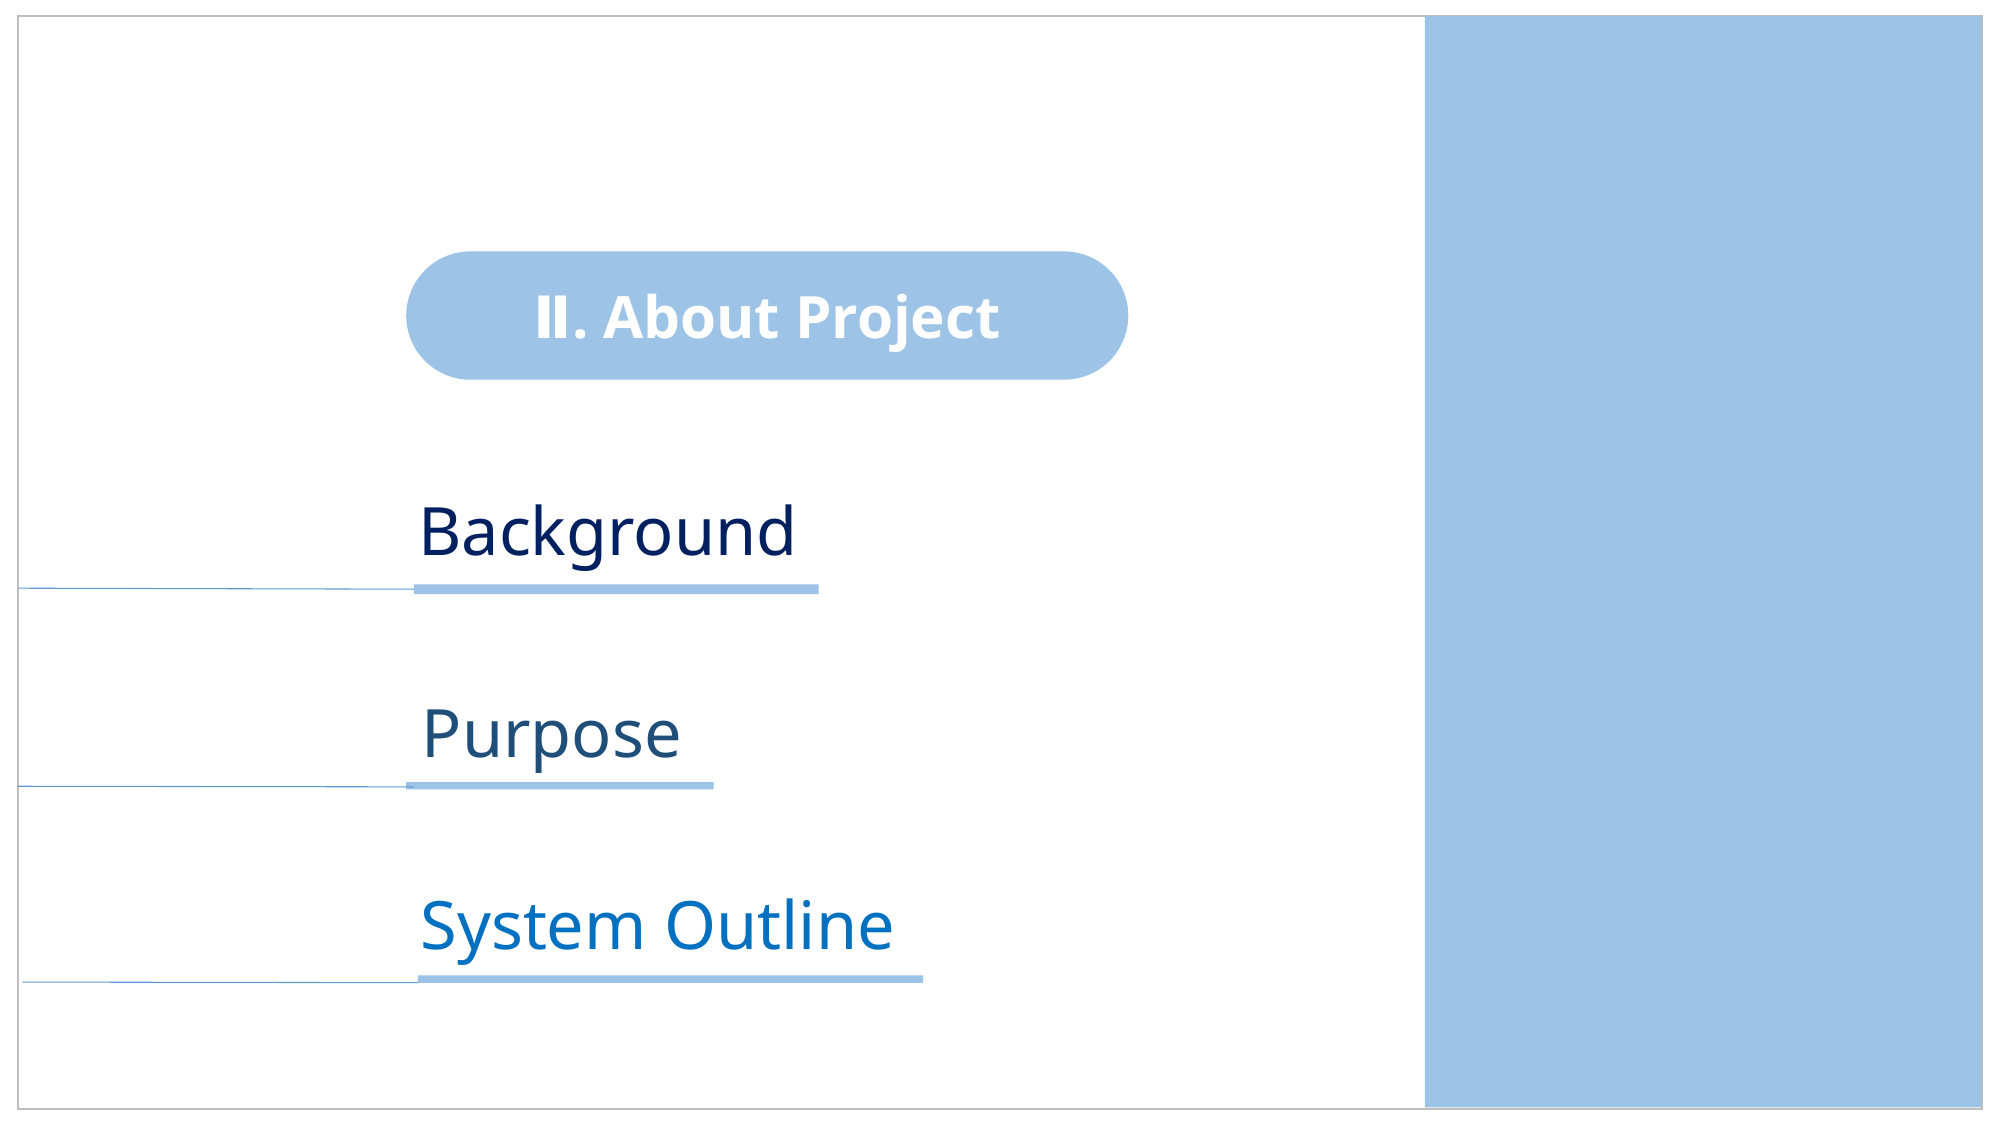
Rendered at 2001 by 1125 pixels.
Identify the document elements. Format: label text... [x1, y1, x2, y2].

text_box System Outline [392, 875, 924, 971]
text_box [17, 15, 1983, 1110]
text_box Purpose [87, 683, 1017, 779]
text_box [417, 974, 924, 984]
text_box [405, 781, 715, 790]
text_box [1424, 15, 1982, 1108]
text_box Background [375, 481, 842, 577]
text_box Ⅱ. About Project [405, 250, 1130, 381]
text_box [413, 583, 820, 595]
